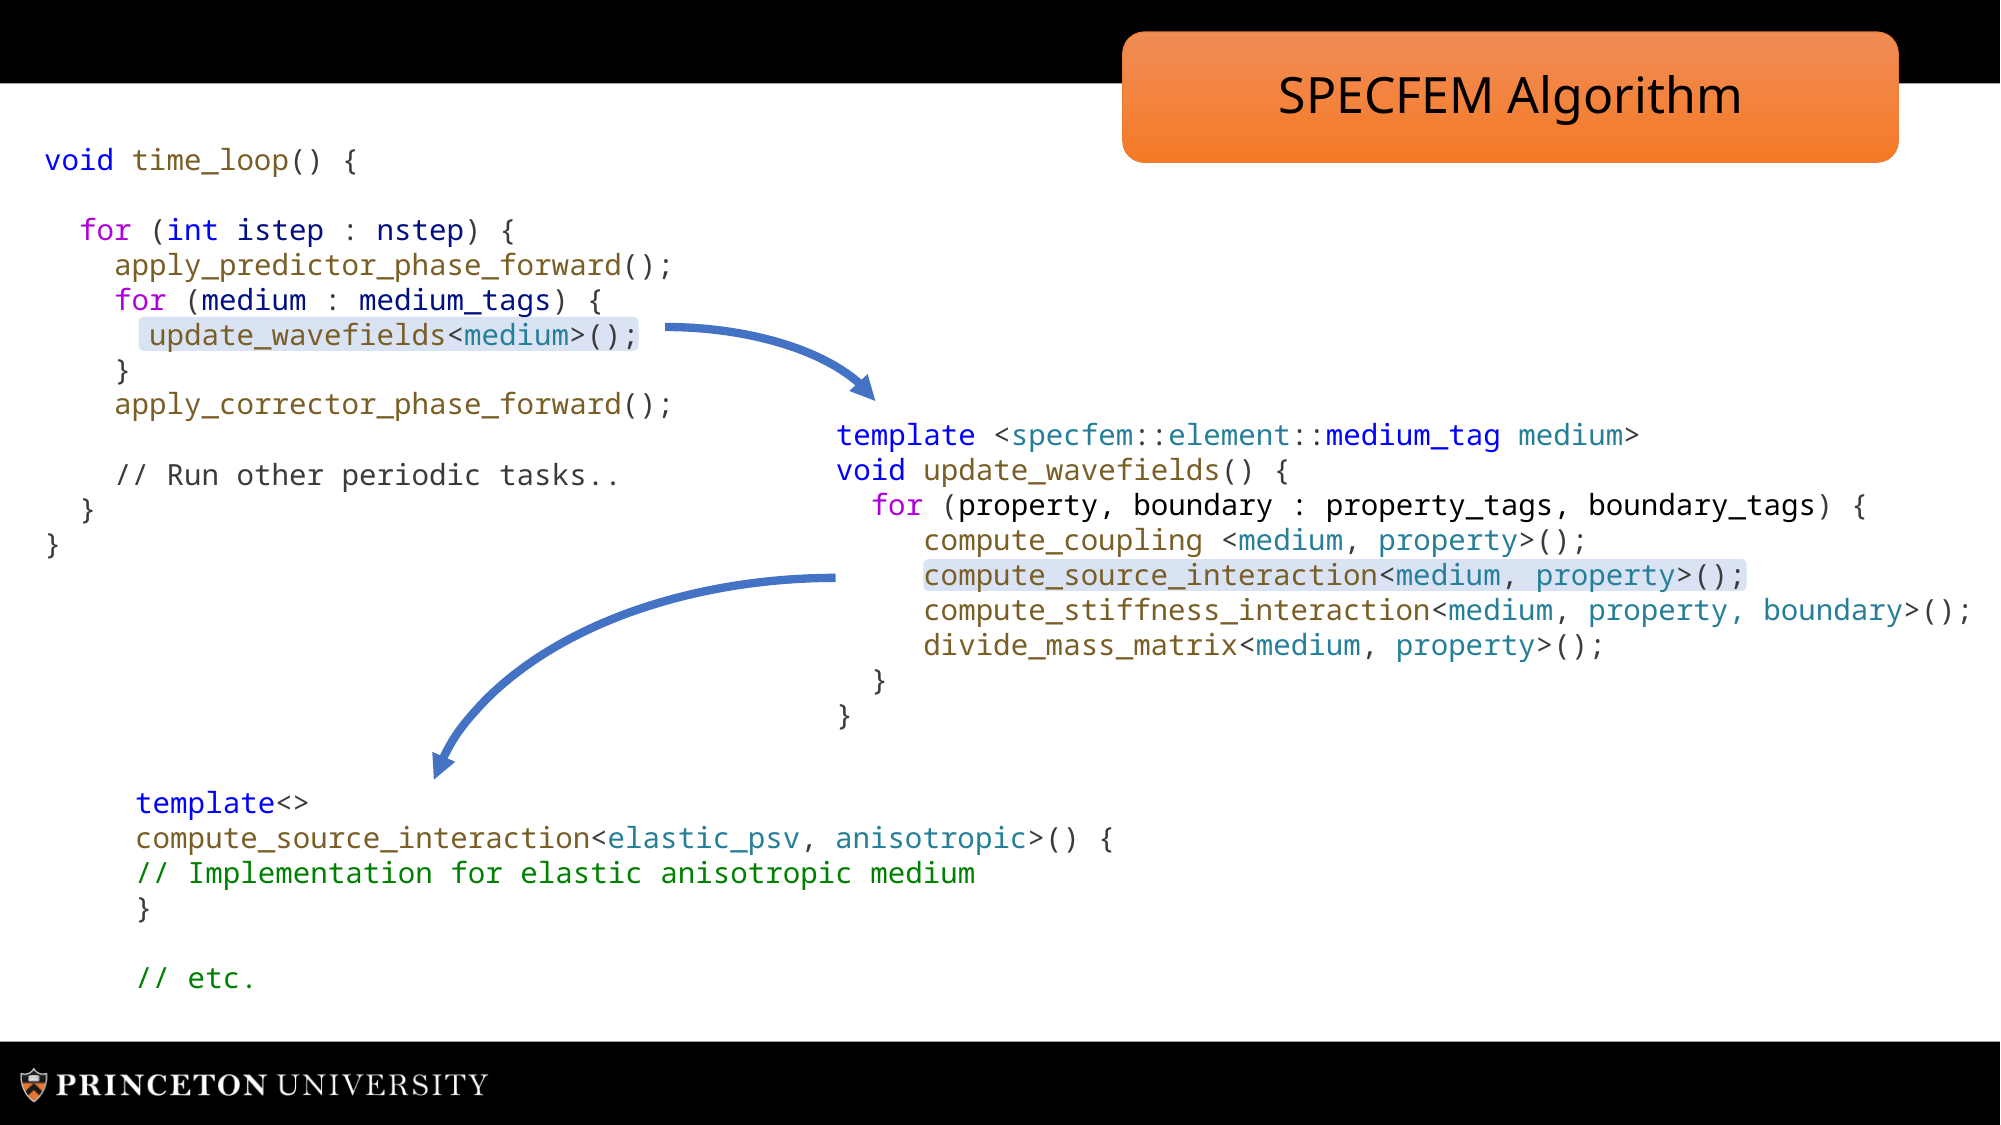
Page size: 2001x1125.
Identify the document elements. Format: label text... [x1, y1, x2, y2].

text_box template<> compute_source_interaction<elastic_psv, anisotropic>() { // Implementation for elastic anisotropic medium } // etc. [120, 777, 1248, 1002]
title SPECFEM Algorithm [1124, 31, 1899, 163]
text_box template <specfem::element::medium_tag medium> void update_wavefields() { for (property, boundary : property_tags, boundary_tags) { compute_coupling <medium, property>(); compute_source_interaction<medium, property>(); compute_stiffness_interaction<medium, property, boundary>(); divide_mass_matrix<medium, property>(); } } [822, 408, 2000, 774]
picture [0, 1044, 510, 1124]
text_box [665, 326, 876, 438]
text_box [432, 577, 836, 836]
text_box void time_loop() { for (int istep : nstep) { apply_predictor_phase_forward(); for (medium : medium_tags) { update_wavefields<medium>(); } apply_corrector_phase_forward(); // Run other periodic tasks.. } } [29, 133, 822, 601]
